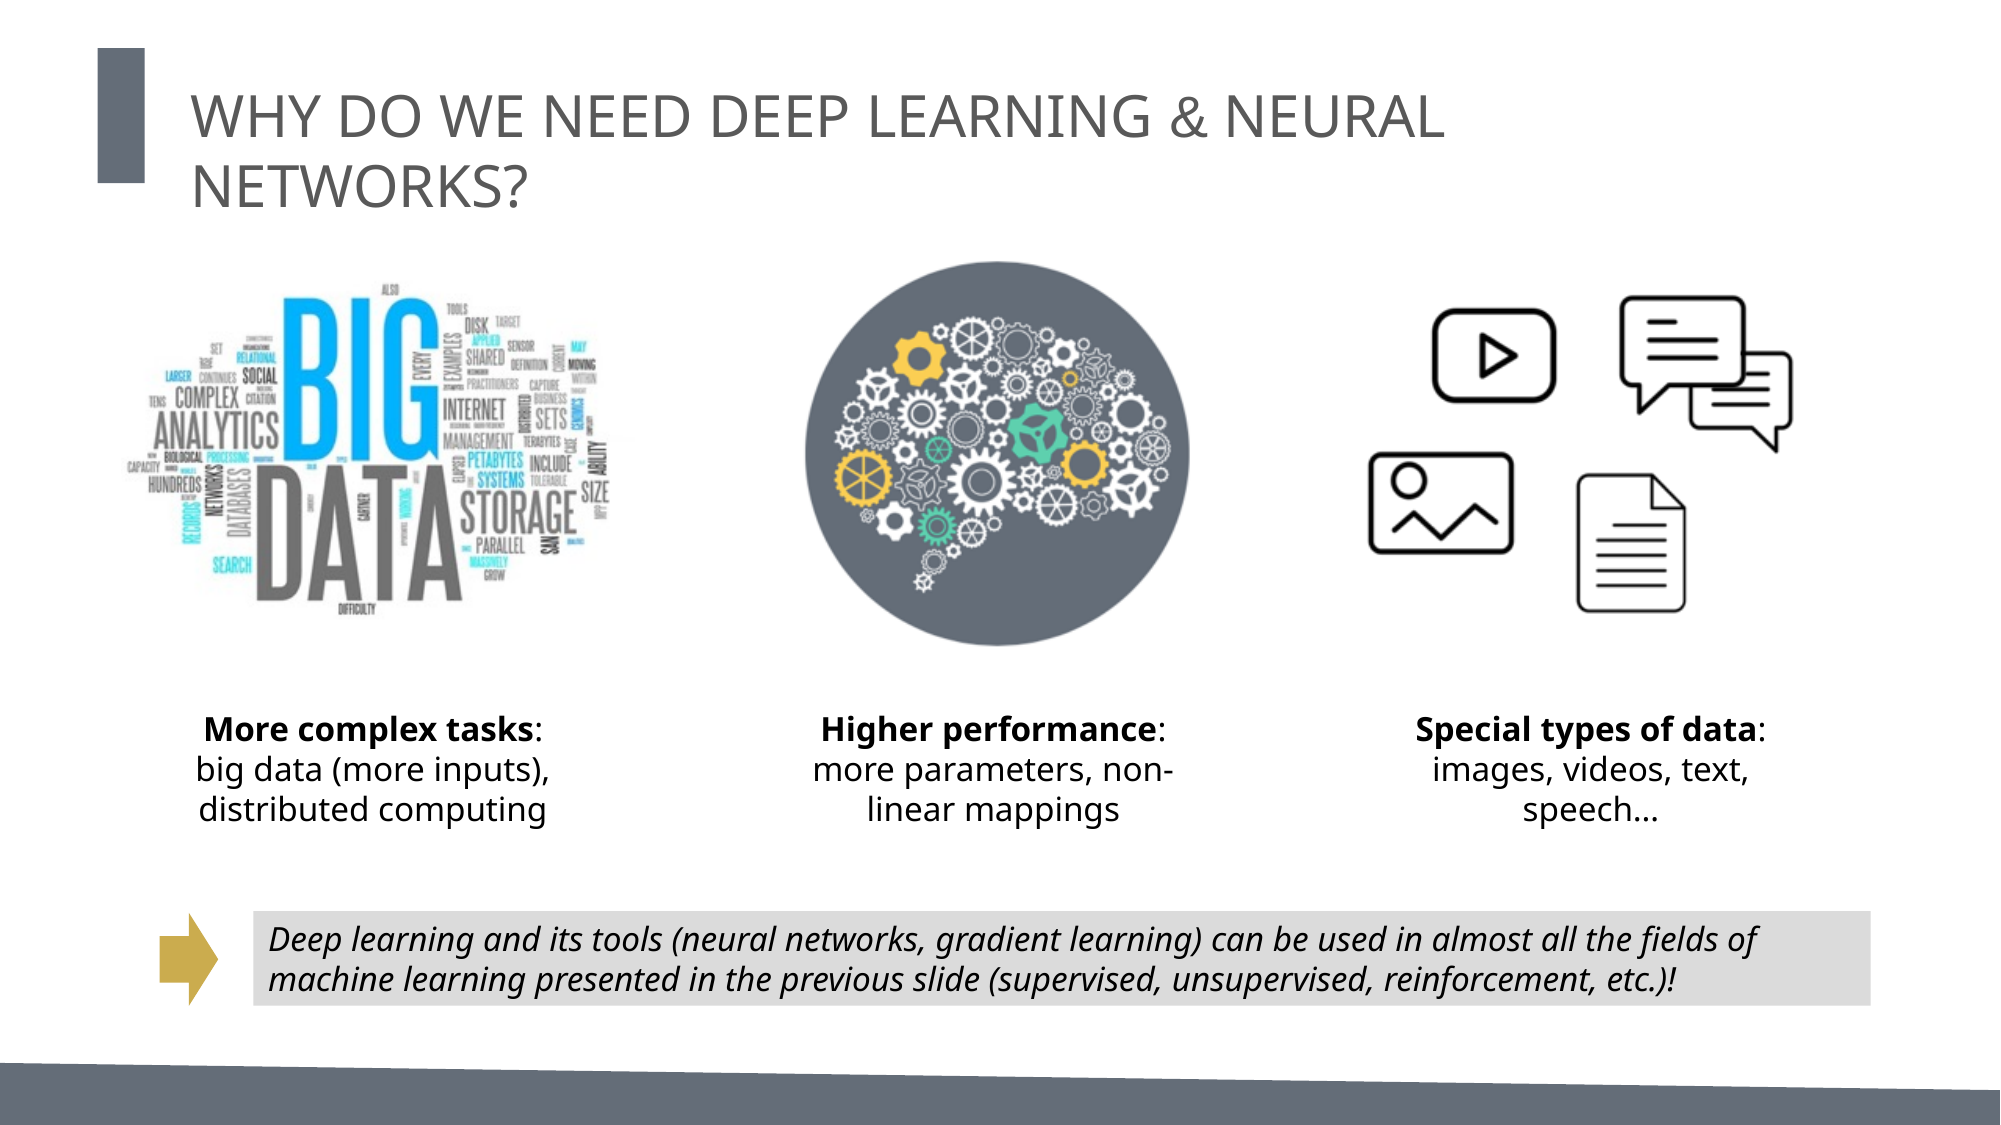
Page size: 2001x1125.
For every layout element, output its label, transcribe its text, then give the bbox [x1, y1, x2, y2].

text_box Higher performance: more parameters, non-linear mappings [786, 700, 1201, 836]
text_box Special types of data: images, videos, text, speech… [1384, 700, 1798, 836]
text_box [97, 47, 146, 184]
picture [121, 244, 635, 654]
text_box More complex tasks: big data (more inputs), distributed computing [166, 700, 580, 836]
text_box [0, 1061, 2000, 1125]
text_box WHY DO WE NEED DEEP LEARNING & NEURAL NETWORKS? [176, 71, 1790, 227]
picture [776, 249, 1215, 659]
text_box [159, 911, 1871, 1007]
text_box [1358, 279, 1797, 617]
